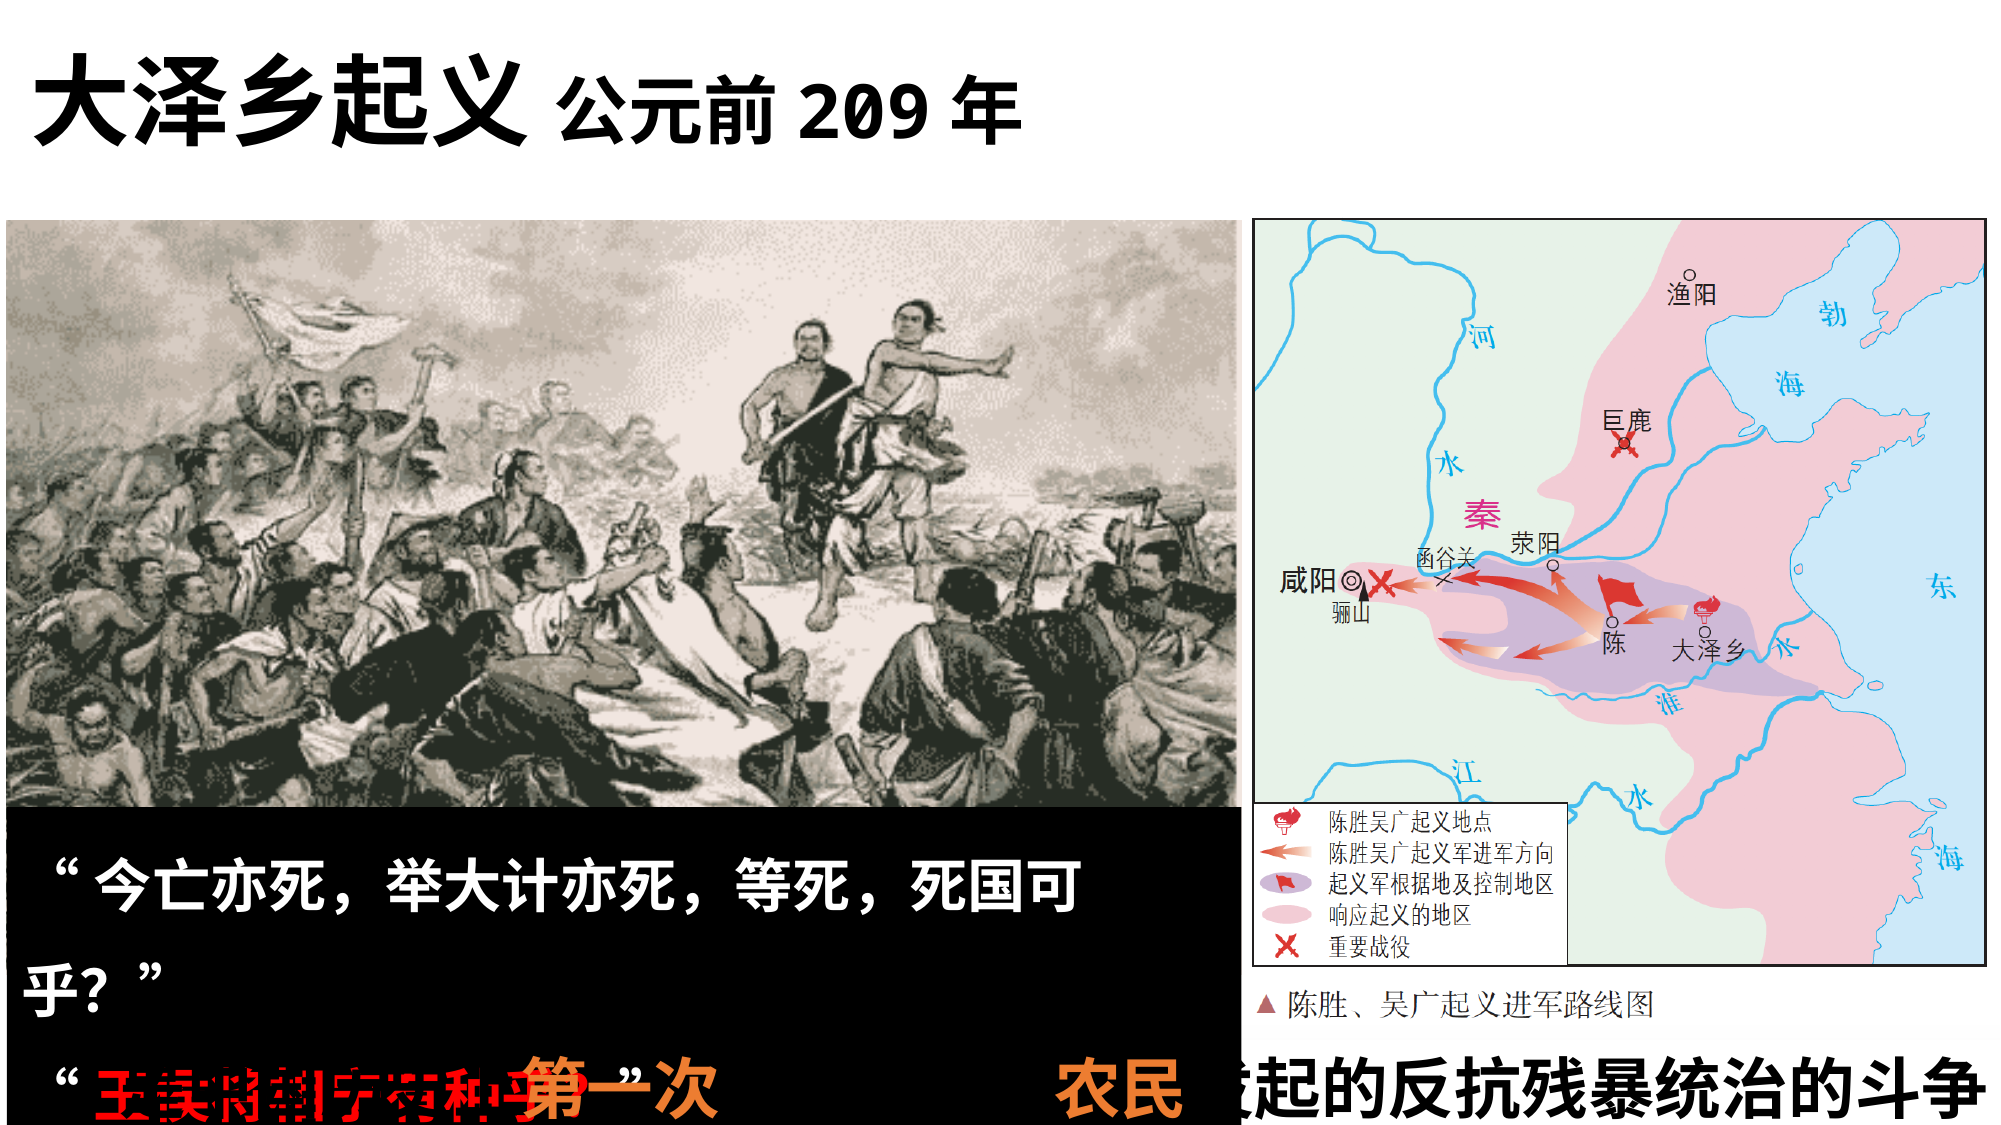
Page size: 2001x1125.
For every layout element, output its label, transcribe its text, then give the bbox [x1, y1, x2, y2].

text_box 是中国历史上第一次大规模的由农民发起的反抗残暴统治的斗争 [105, 1039, 2000, 1125]
text_box 大泽乡起义 公元前209年 [15, 31, 1039, 167]
text_box “今亡亦死，举大计亦死，等死，死国可乎？” “王侯将相宁有种乎？” [6, 975, 1189, 1125]
picture [6, 167, 2000, 1040]
